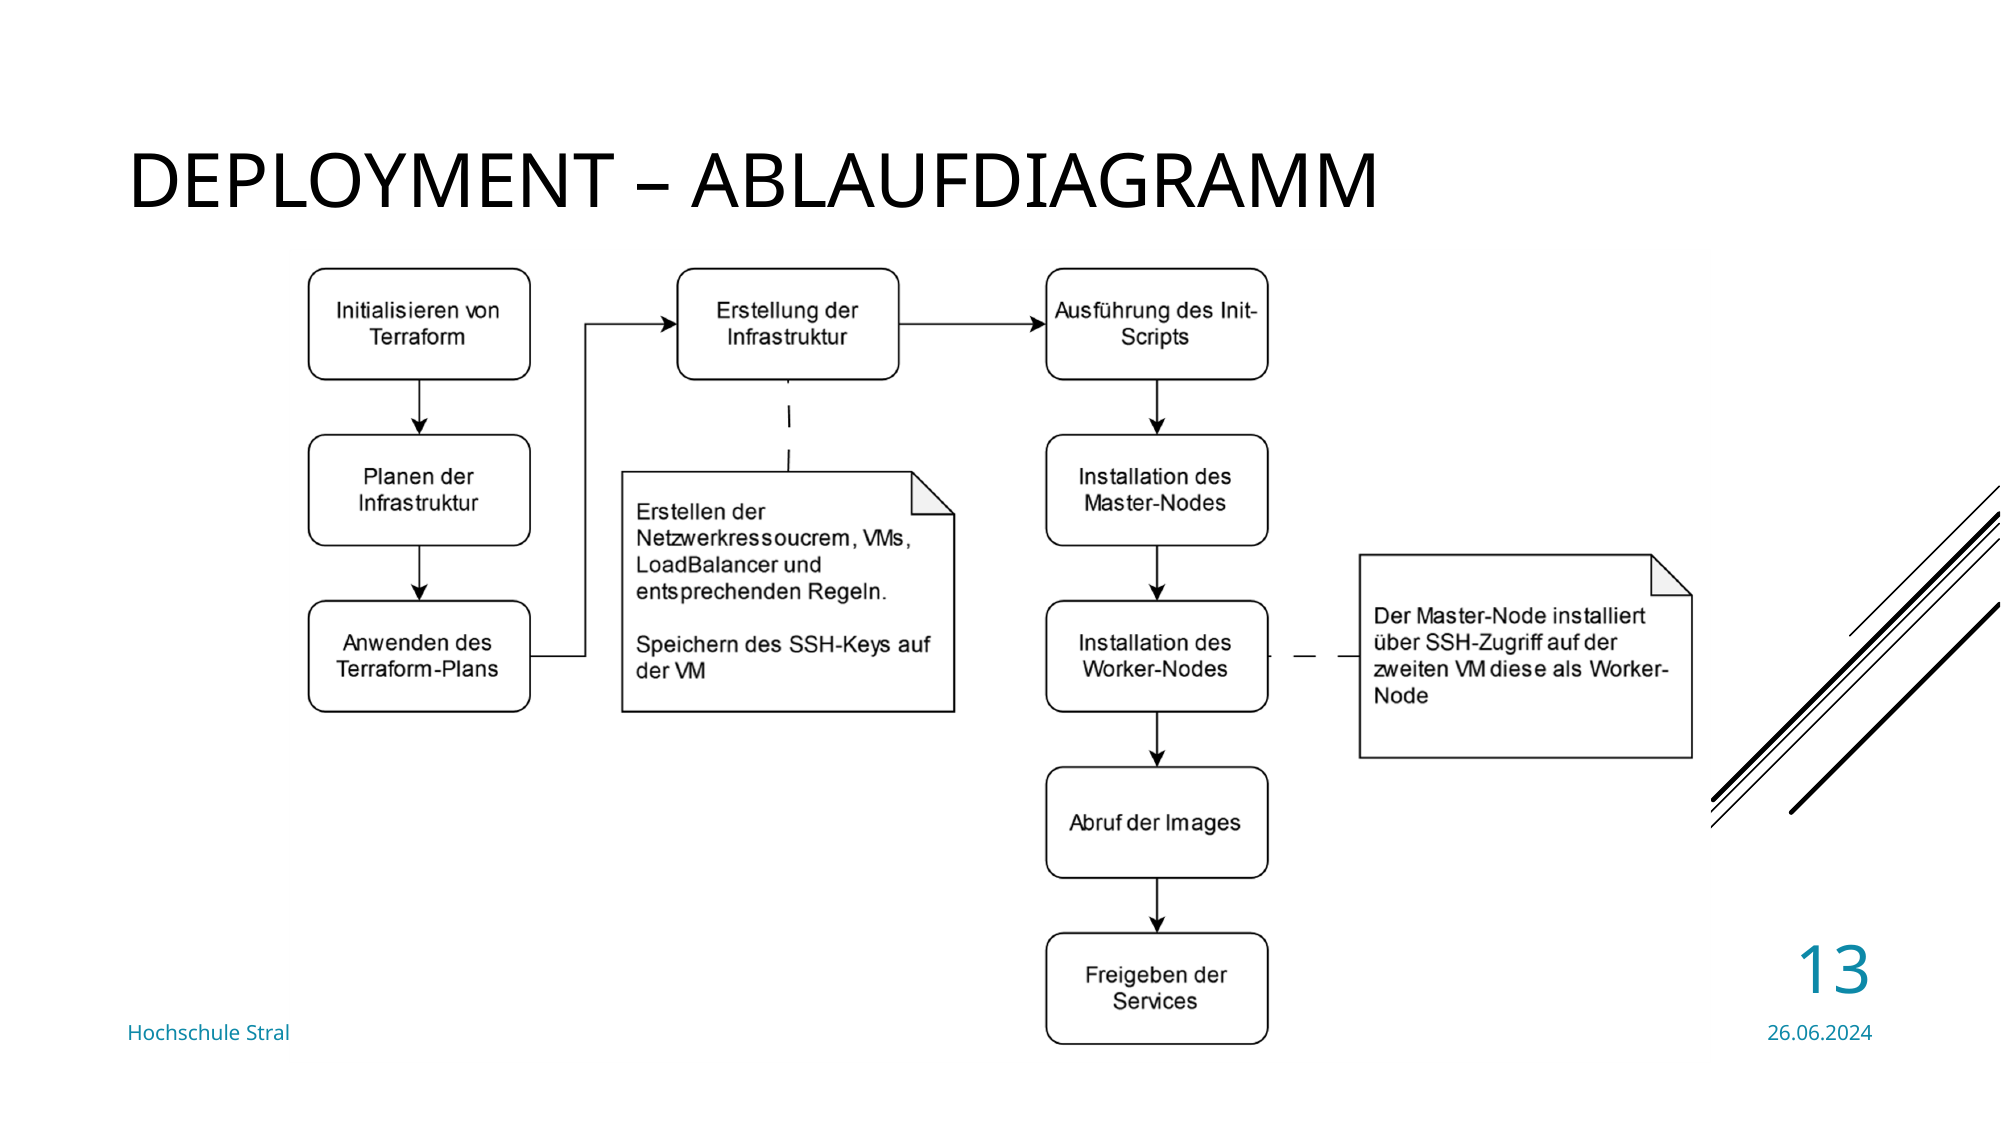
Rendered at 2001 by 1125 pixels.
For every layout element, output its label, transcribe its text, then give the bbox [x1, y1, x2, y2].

slide_number 13 [1712, 915, 1888, 1025]
title Deployment – Ablaufdiagramm [112, 53, 1513, 301]
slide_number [1624, 1025, 1888, 1073]
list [288, 249, 1712, 1064]
footer Hochschule Stralsund [112, 1012, 1350, 1073]
